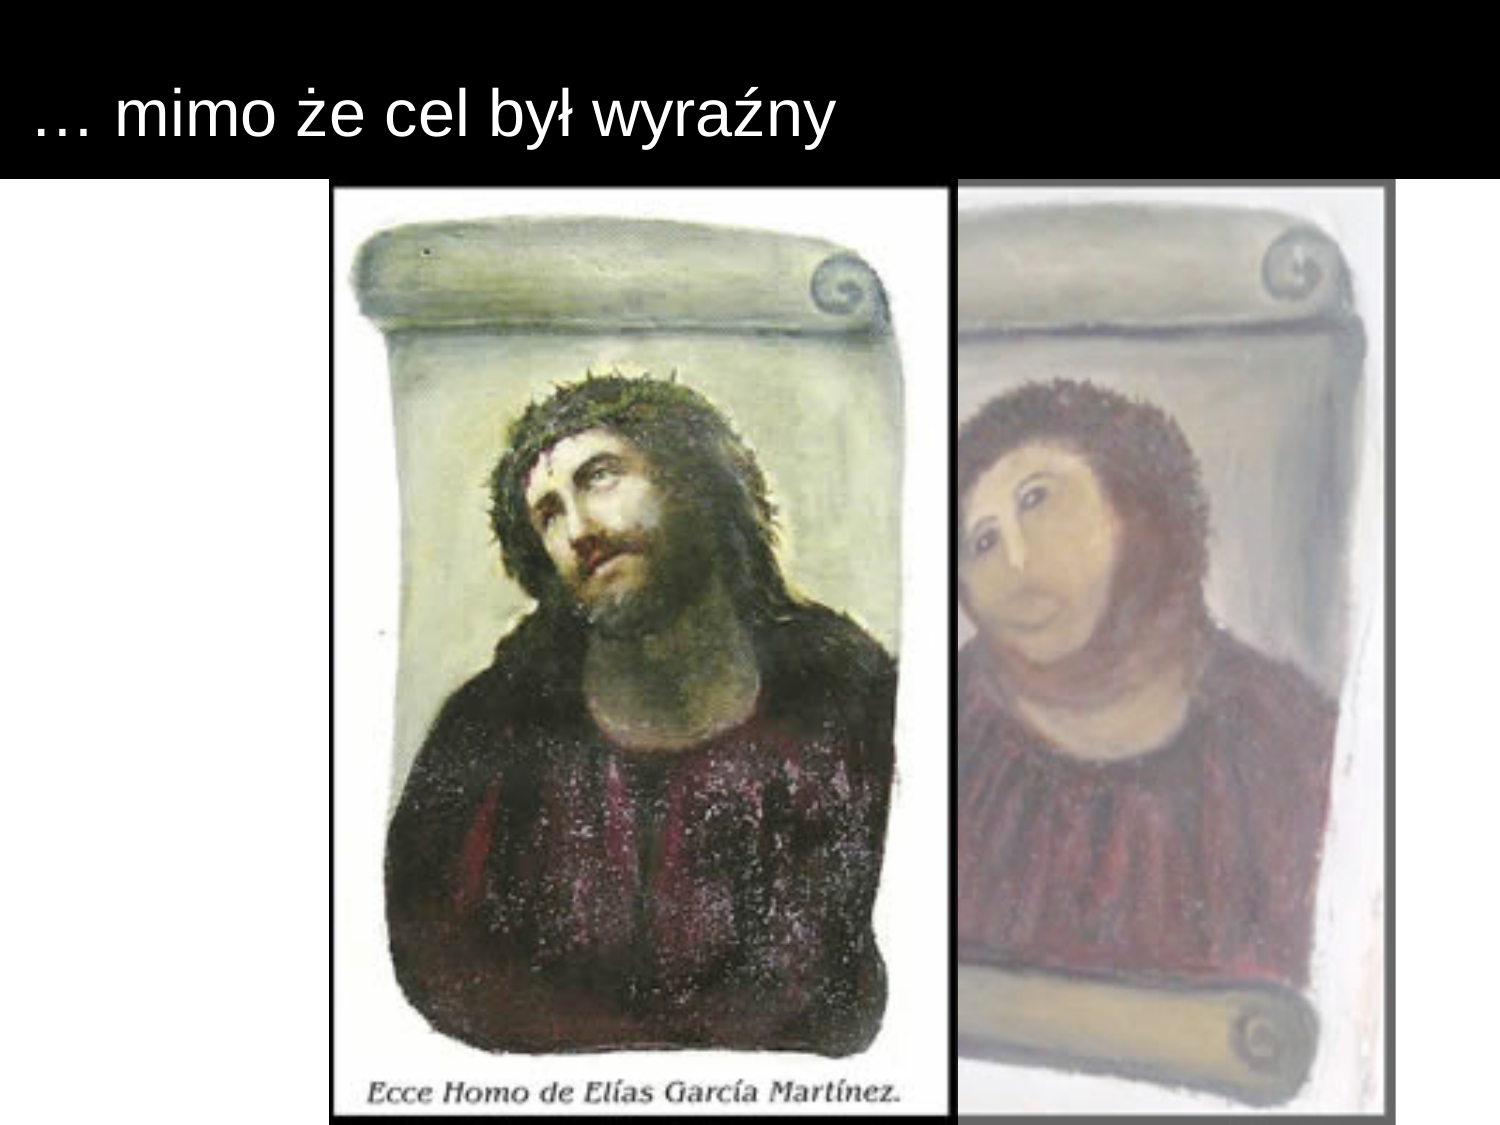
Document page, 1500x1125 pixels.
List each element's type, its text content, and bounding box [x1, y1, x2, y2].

title … mimo że cel był wyraźny [0, 0, 1500, 177]
picture [0, 178, 1500, 1125]
